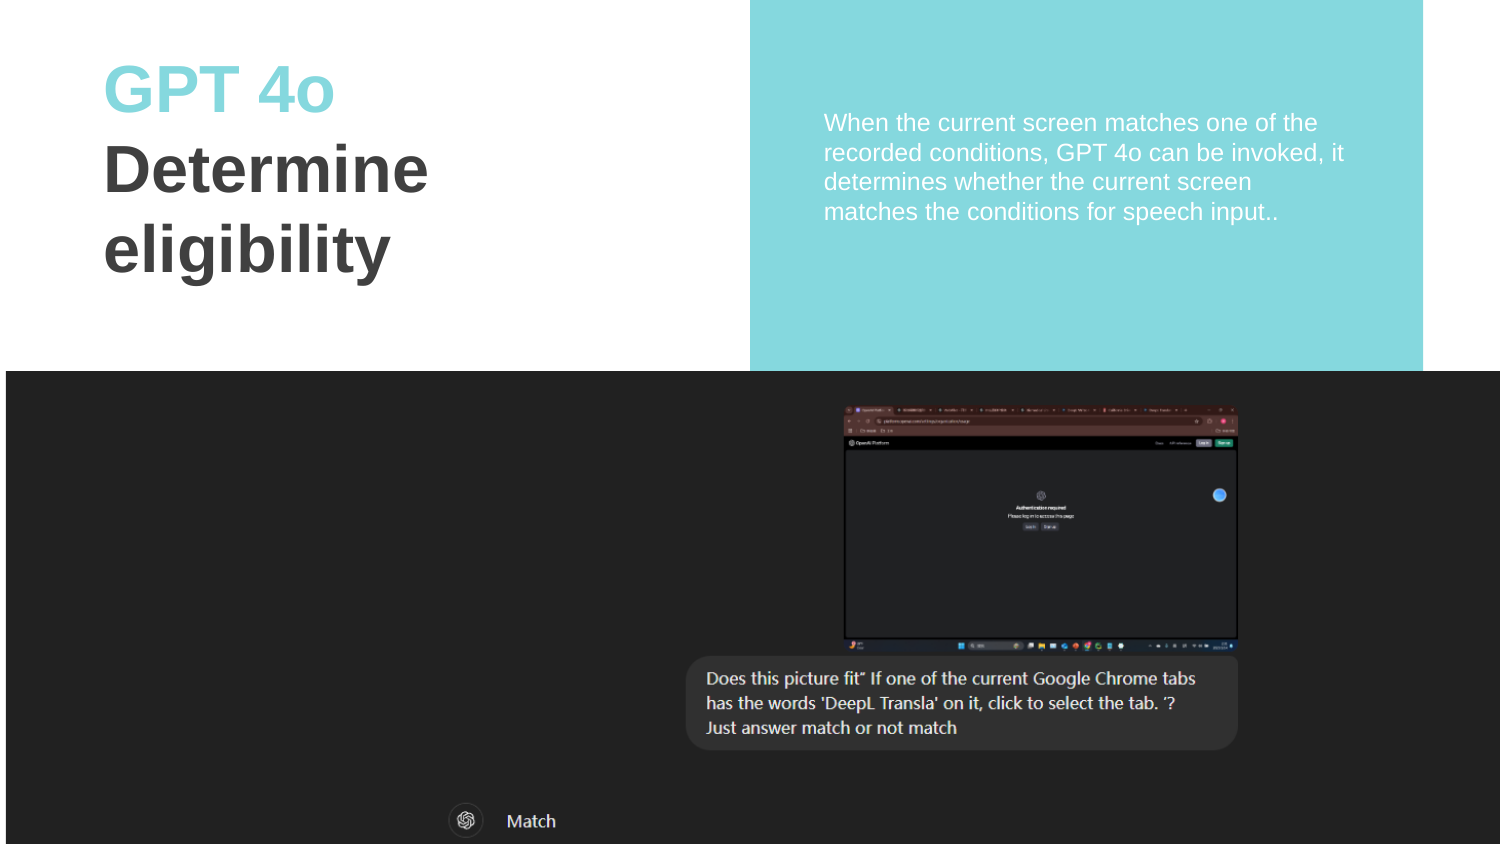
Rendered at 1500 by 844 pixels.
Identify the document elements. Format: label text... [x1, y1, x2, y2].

picture [5, 371, 1500, 844]
text_box GPT 4o Determine eligibility [88, 38, 656, 294]
text_box When the current screen matches one of the recorded conditions, GPT 4o can be invoked, it determines whether the current screen matches the conditions for speech input.. [809, 98, 1365, 234]
